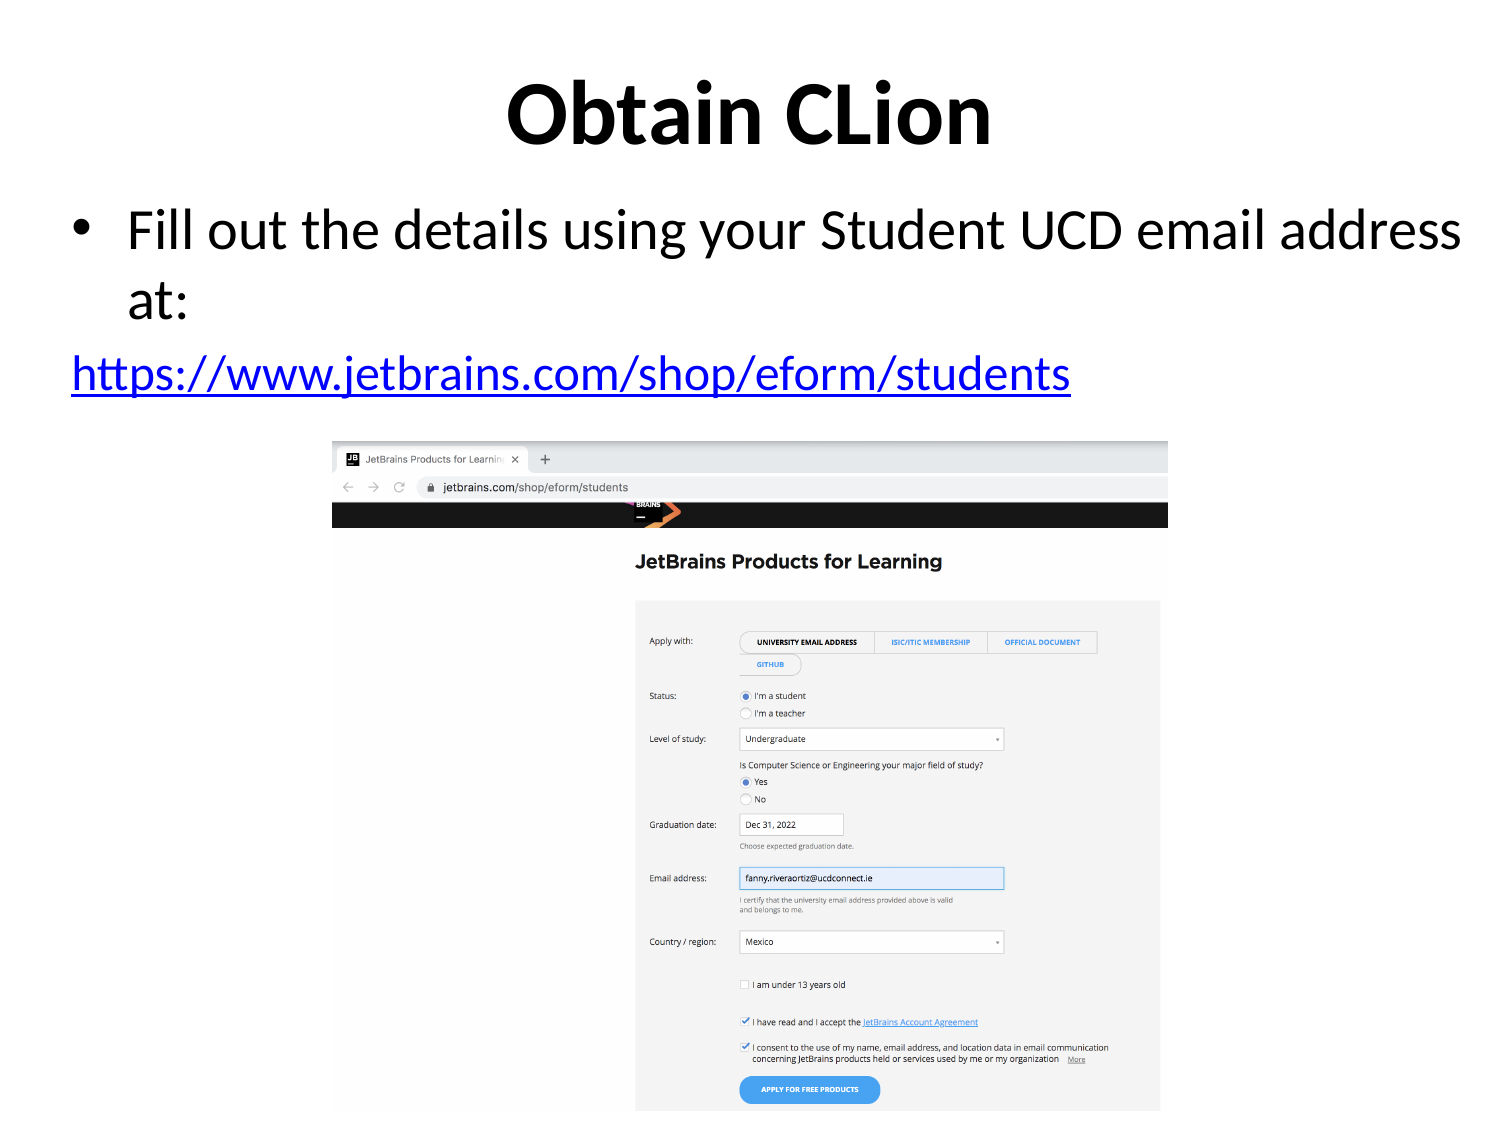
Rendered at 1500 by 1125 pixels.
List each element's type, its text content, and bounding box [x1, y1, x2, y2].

text_box Obtain CLion [74, 14, 1425, 202]
picture [332, 441, 1168, 1111]
list Fill out the details using your Student UCD email address at: https://www.jetbrains.com/shop/eform/students [56, 183, 1482, 1055]
